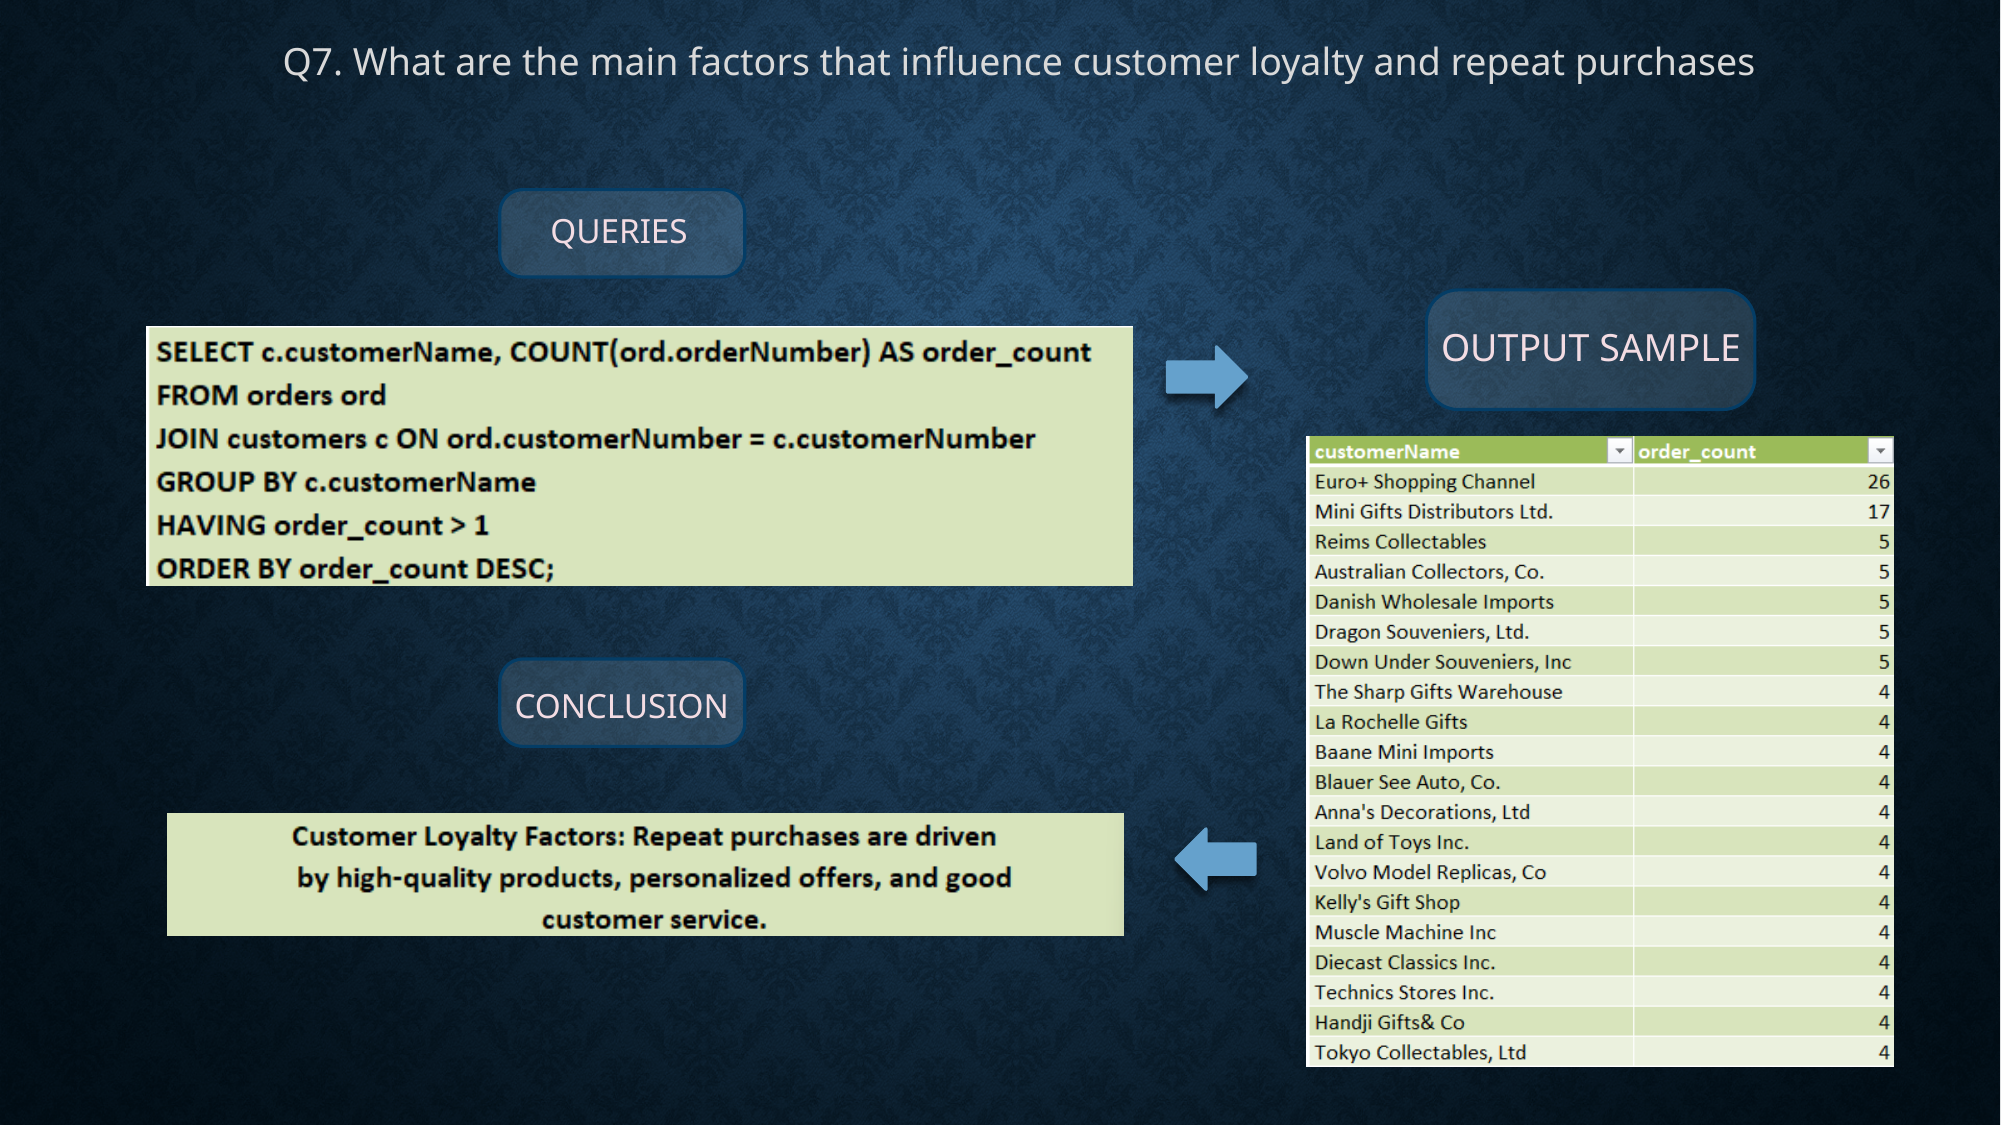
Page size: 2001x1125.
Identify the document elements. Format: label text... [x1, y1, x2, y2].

picture [1306, 435, 1894, 1067]
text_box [1425, 289, 1862, 411]
picture [145, 325, 1134, 586]
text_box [499, 658, 772, 747]
picture [167, 813, 1125, 936]
text_box [1165, 345, 1248, 409]
text_box Q7. What are the main factors that influence customer loyalty and repeat purchases [267, 30, 1772, 136]
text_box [499, 189, 746, 278]
text_box [1174, 827, 1257, 891]
